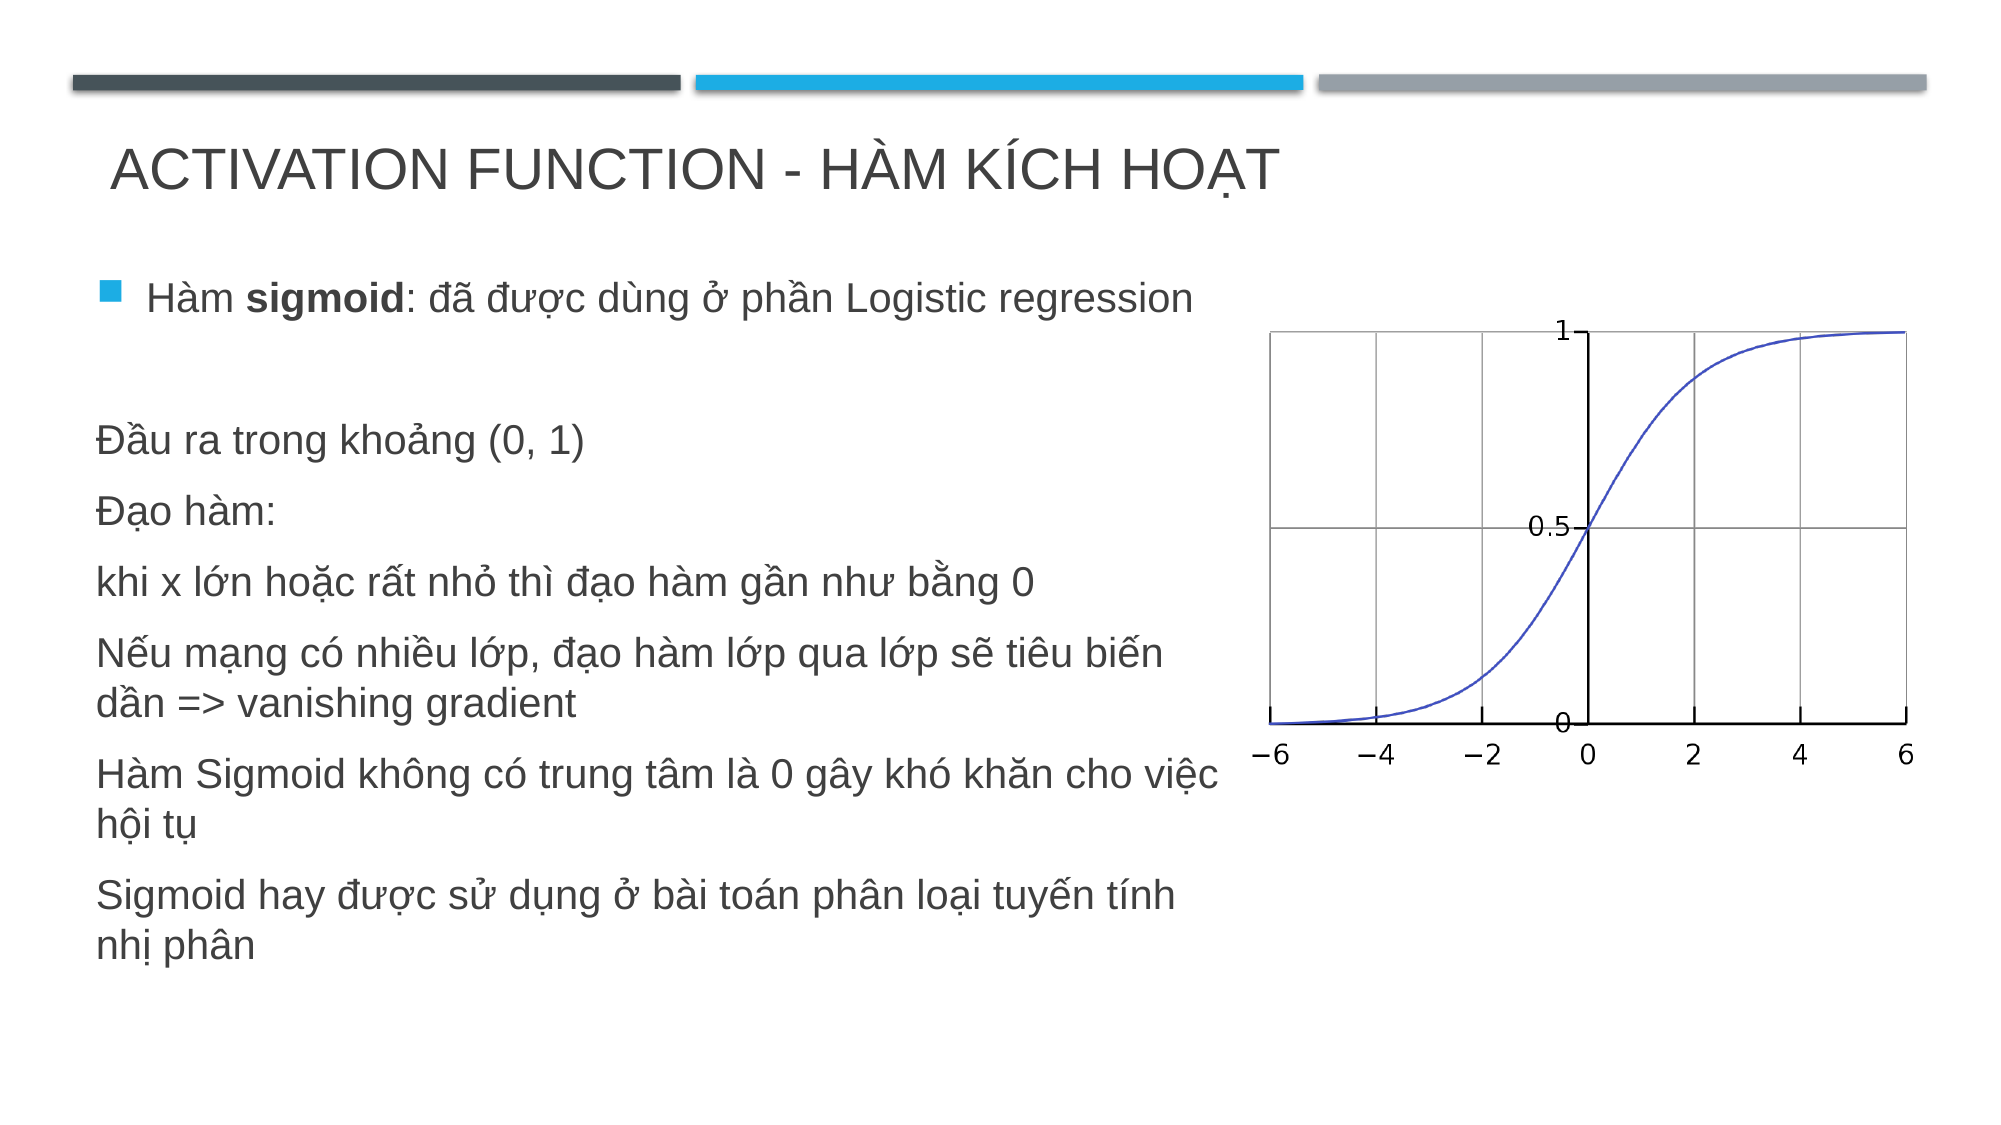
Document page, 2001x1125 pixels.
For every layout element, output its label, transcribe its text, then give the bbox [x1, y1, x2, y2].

picture [1222, 301, 1954, 789]
title activation function - hàm kích hoạt [95, 13, 1905, 209]
